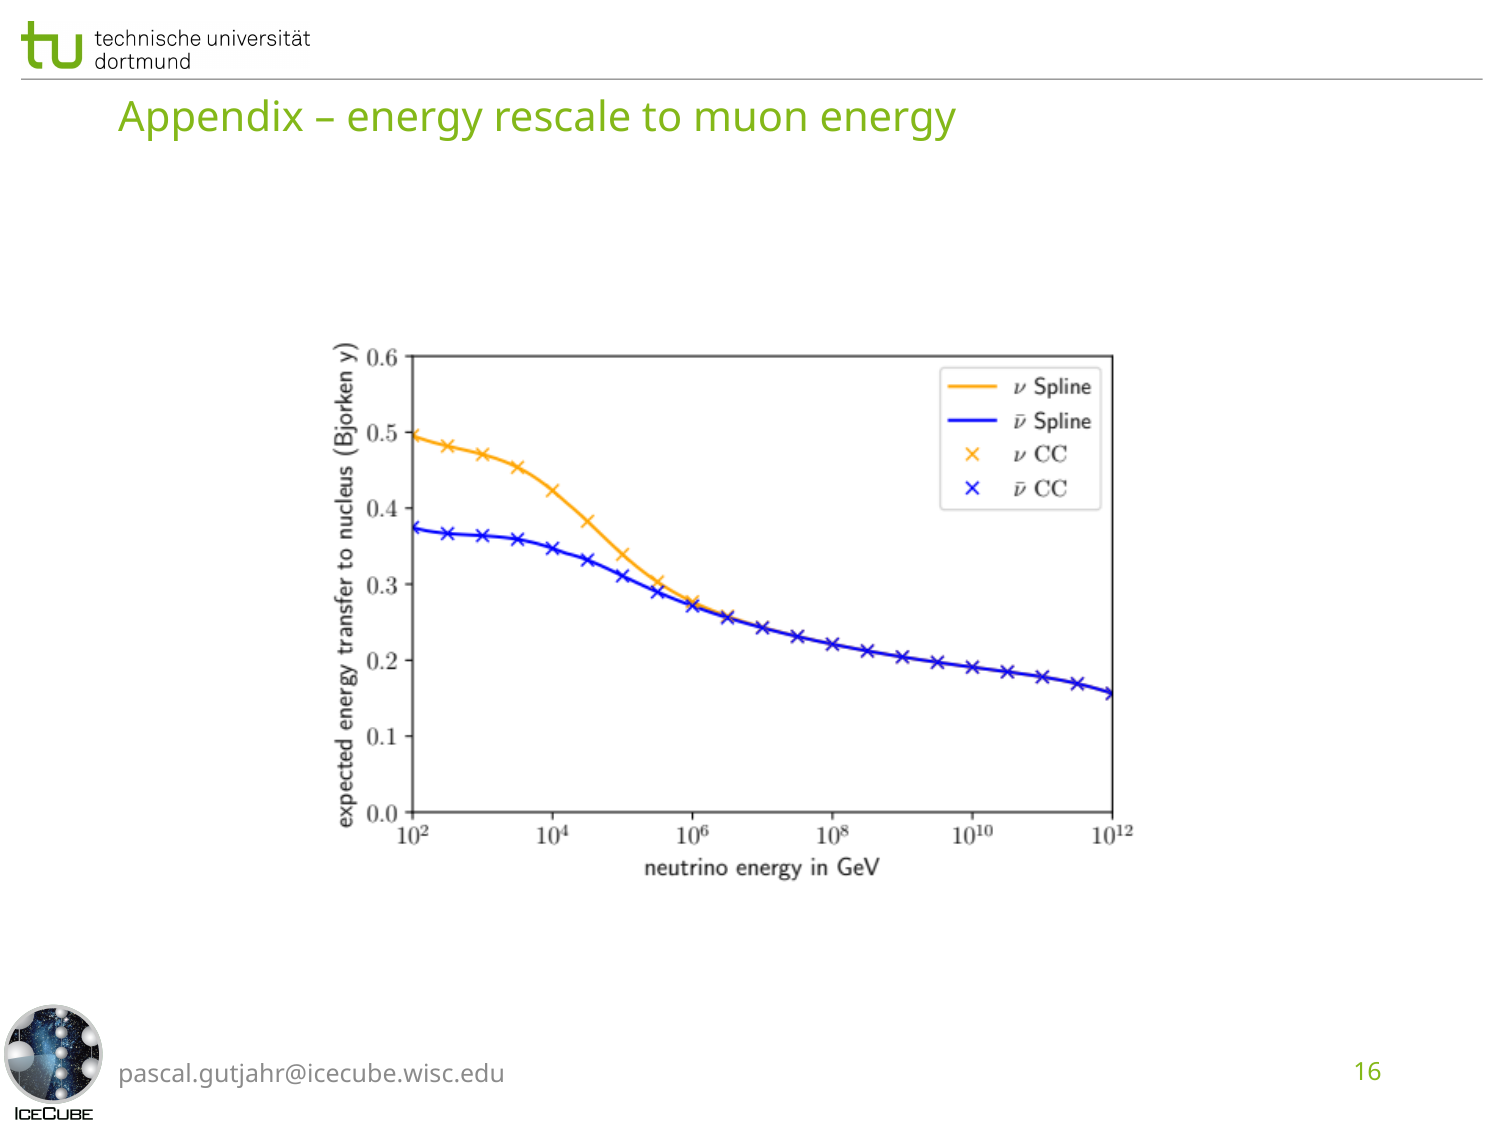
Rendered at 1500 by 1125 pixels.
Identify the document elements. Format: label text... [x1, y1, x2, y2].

slide_number 16 [1059, 1042, 1397, 1103]
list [299, 284, 1200, 885]
picture [0, 1002, 106, 1125]
title Appendix – energy rescale to muon energy [103, 79, 1397, 157]
picture [21, 21, 310, 69]
slide_number pascal.gutjahr@icecube.wisc.edu [106, 1042, 531, 1103]
